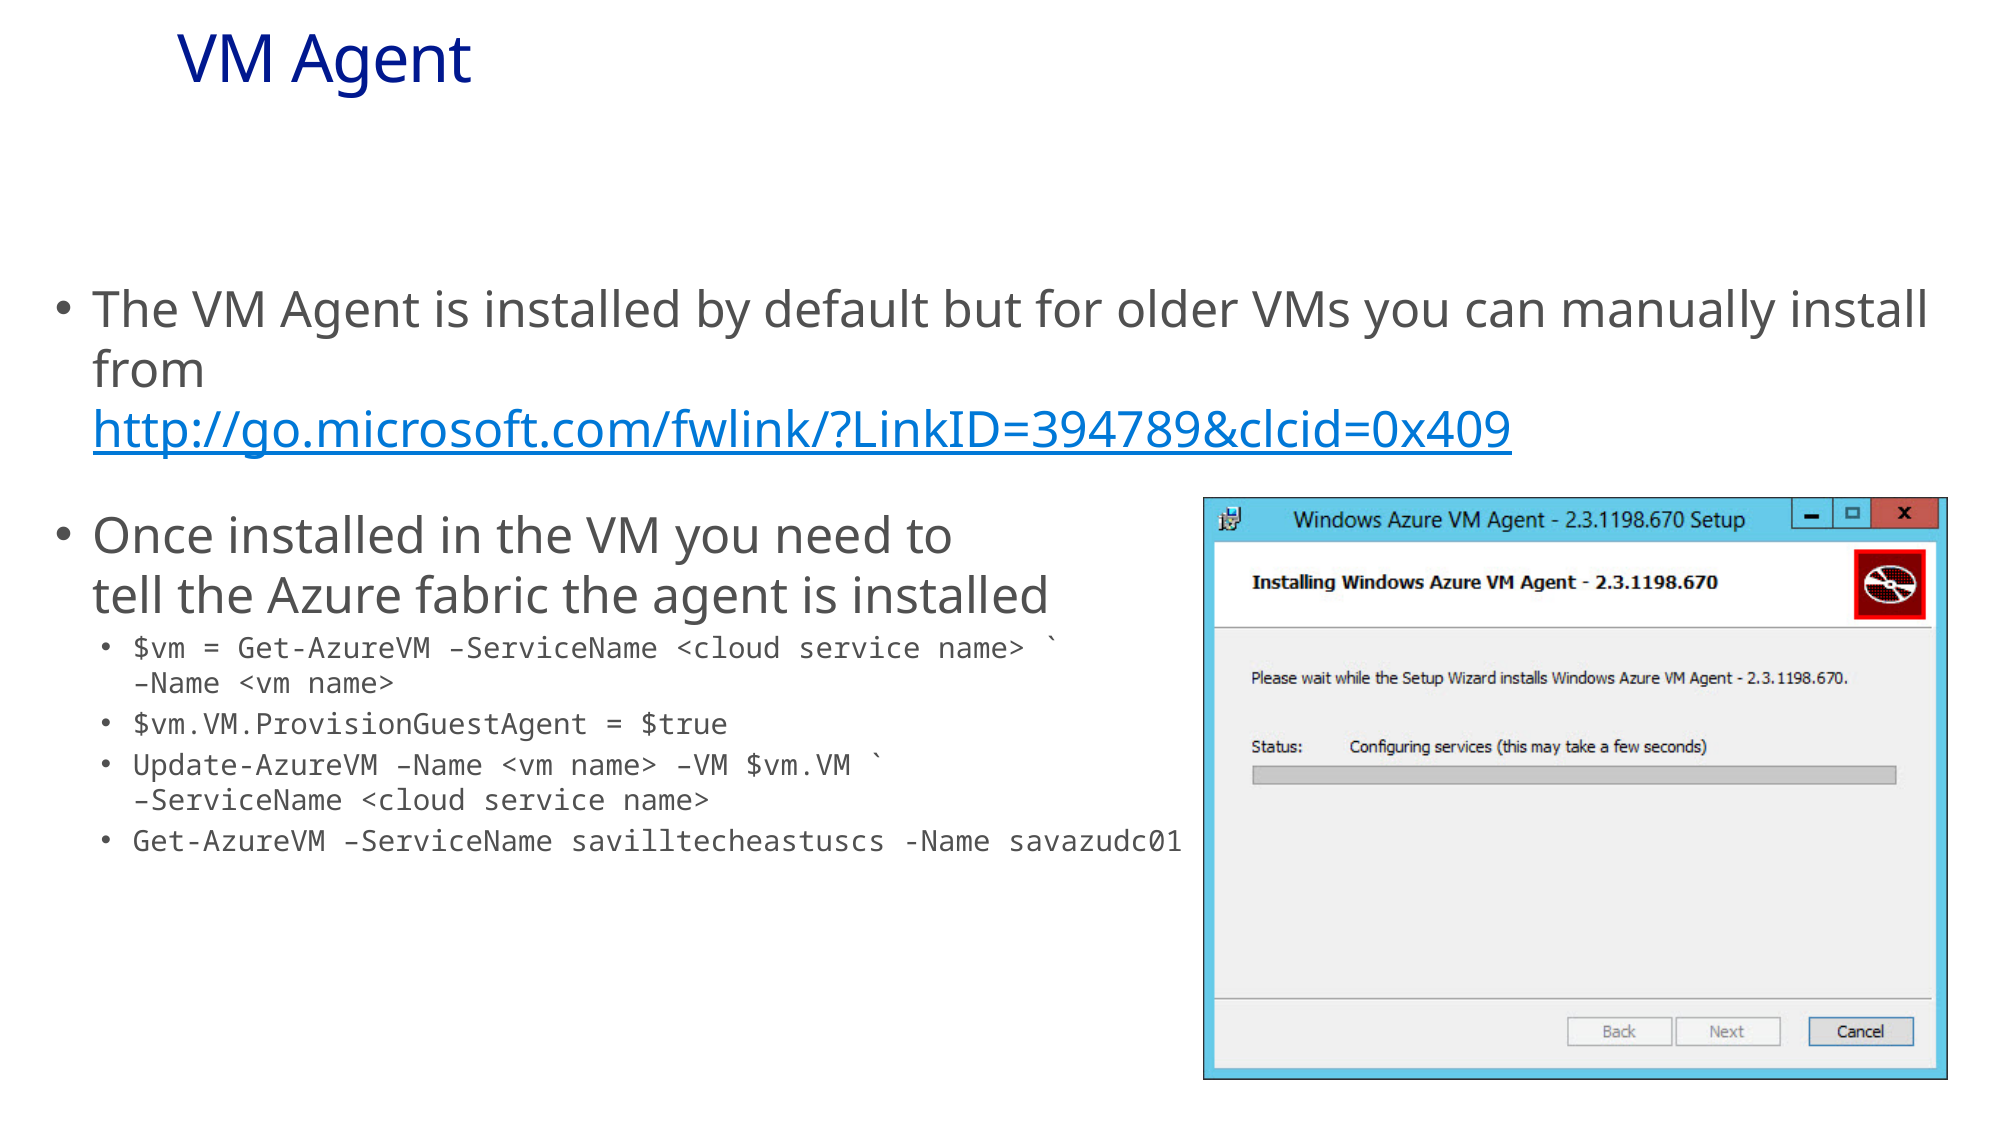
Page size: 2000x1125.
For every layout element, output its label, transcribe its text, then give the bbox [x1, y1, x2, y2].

title VM Agent [124, 0, 2000, 106]
list The VM Agent is installed by default but for older VMs you can manually install from http://go.microsoft.com/fwlink/?LinkID=394789&clcid=0x409 Once installed in the VM you need to tell the Azure fabric the agent is installed $vm = Get-AzureVM –ServiceName <cloud service name> ` –Name <vm name> $vm.VM.ProvisionGuestAgent = $true Update-AzureVM –Name <vm name> –VM $vm.VM ` –ServiceName <cloud service name> Get-AzureVM –ServiceName savilltecheastuscs -Name savazudc01 [24, 262, 1975, 1011]
picture [1203, 496, 1948, 1081]
